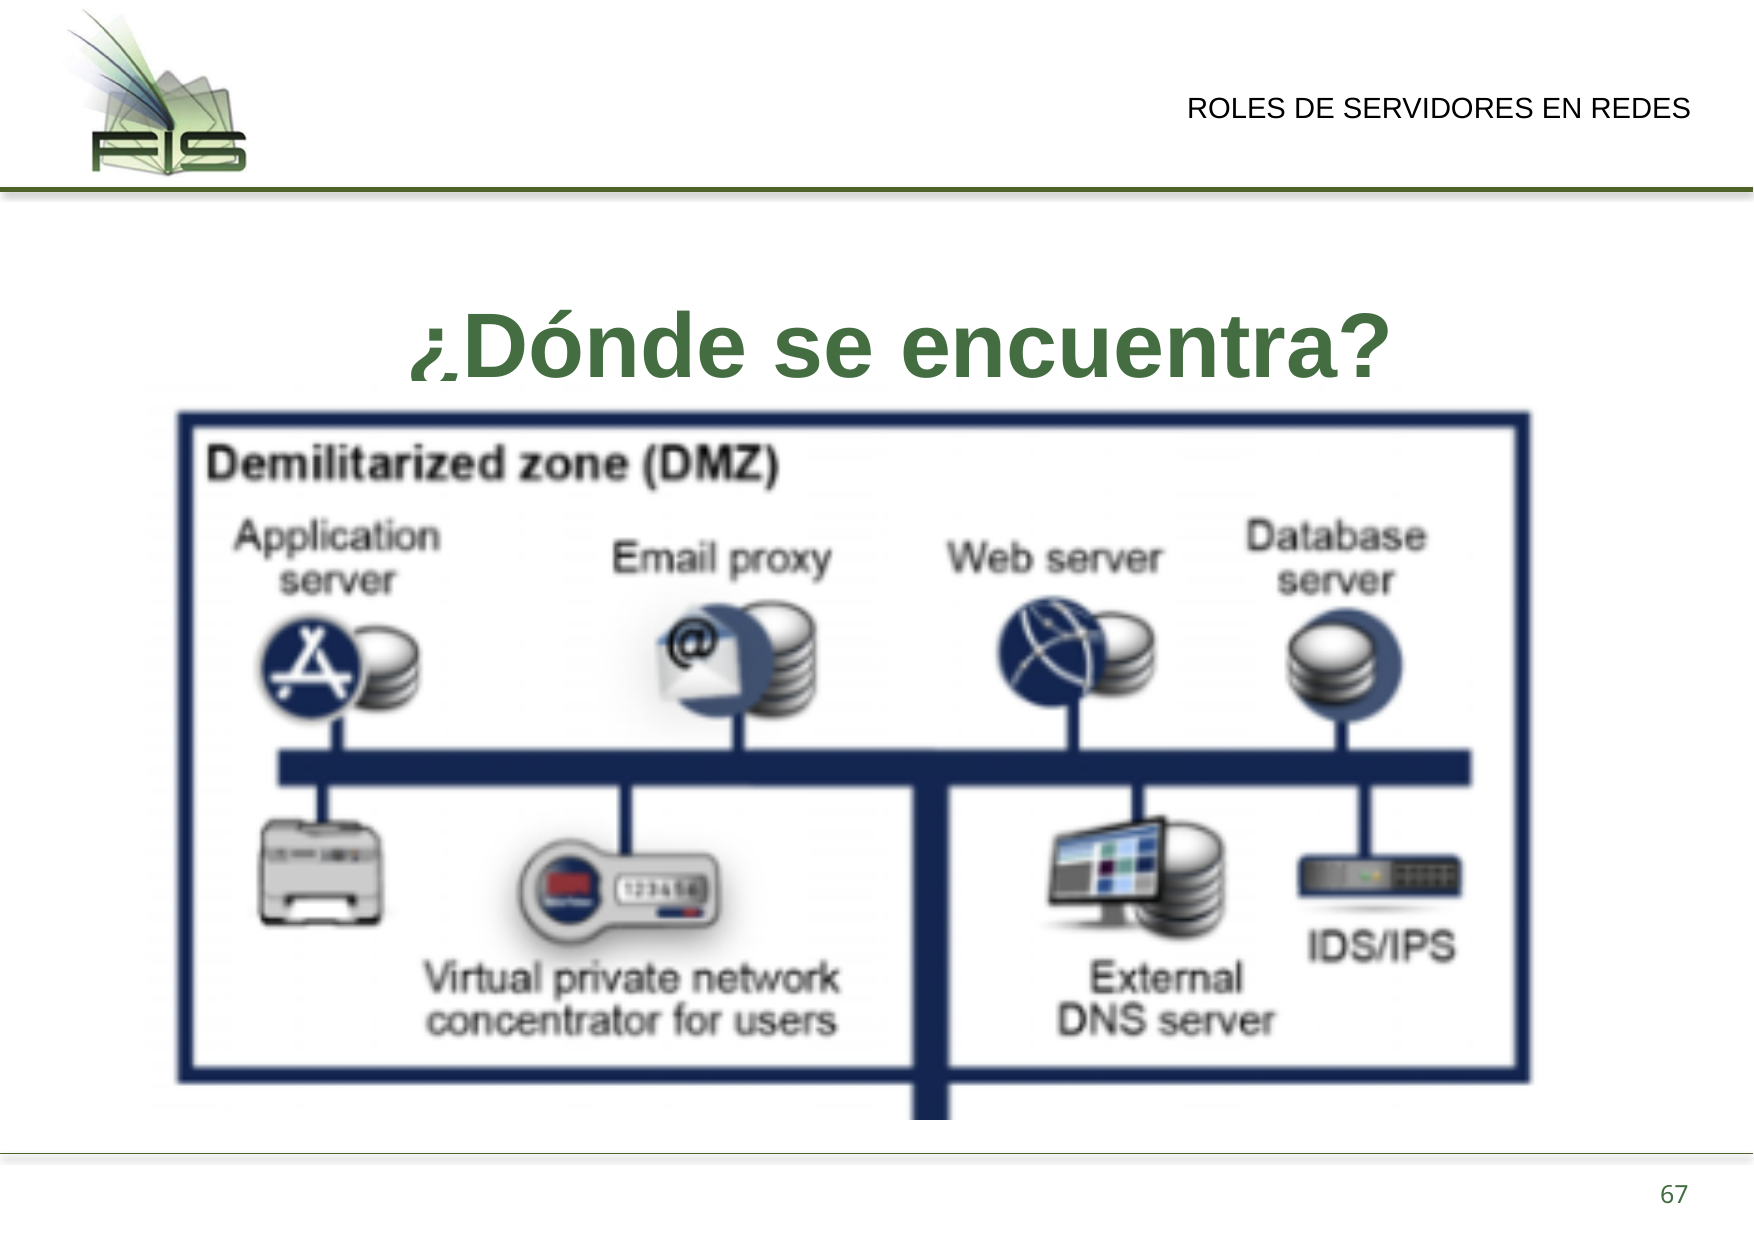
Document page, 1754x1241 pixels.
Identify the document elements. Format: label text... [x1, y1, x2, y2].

picture [61, 8, 250, 178]
title ¿Dónde se encuentra? [111, 271, 1690, 446]
slide_number 67 [1296, 1162, 1706, 1229]
text_box ROLES DE SERVIDORES EN REDES [794, 81, 1707, 167]
picture [112, 380, 1542, 1121]
